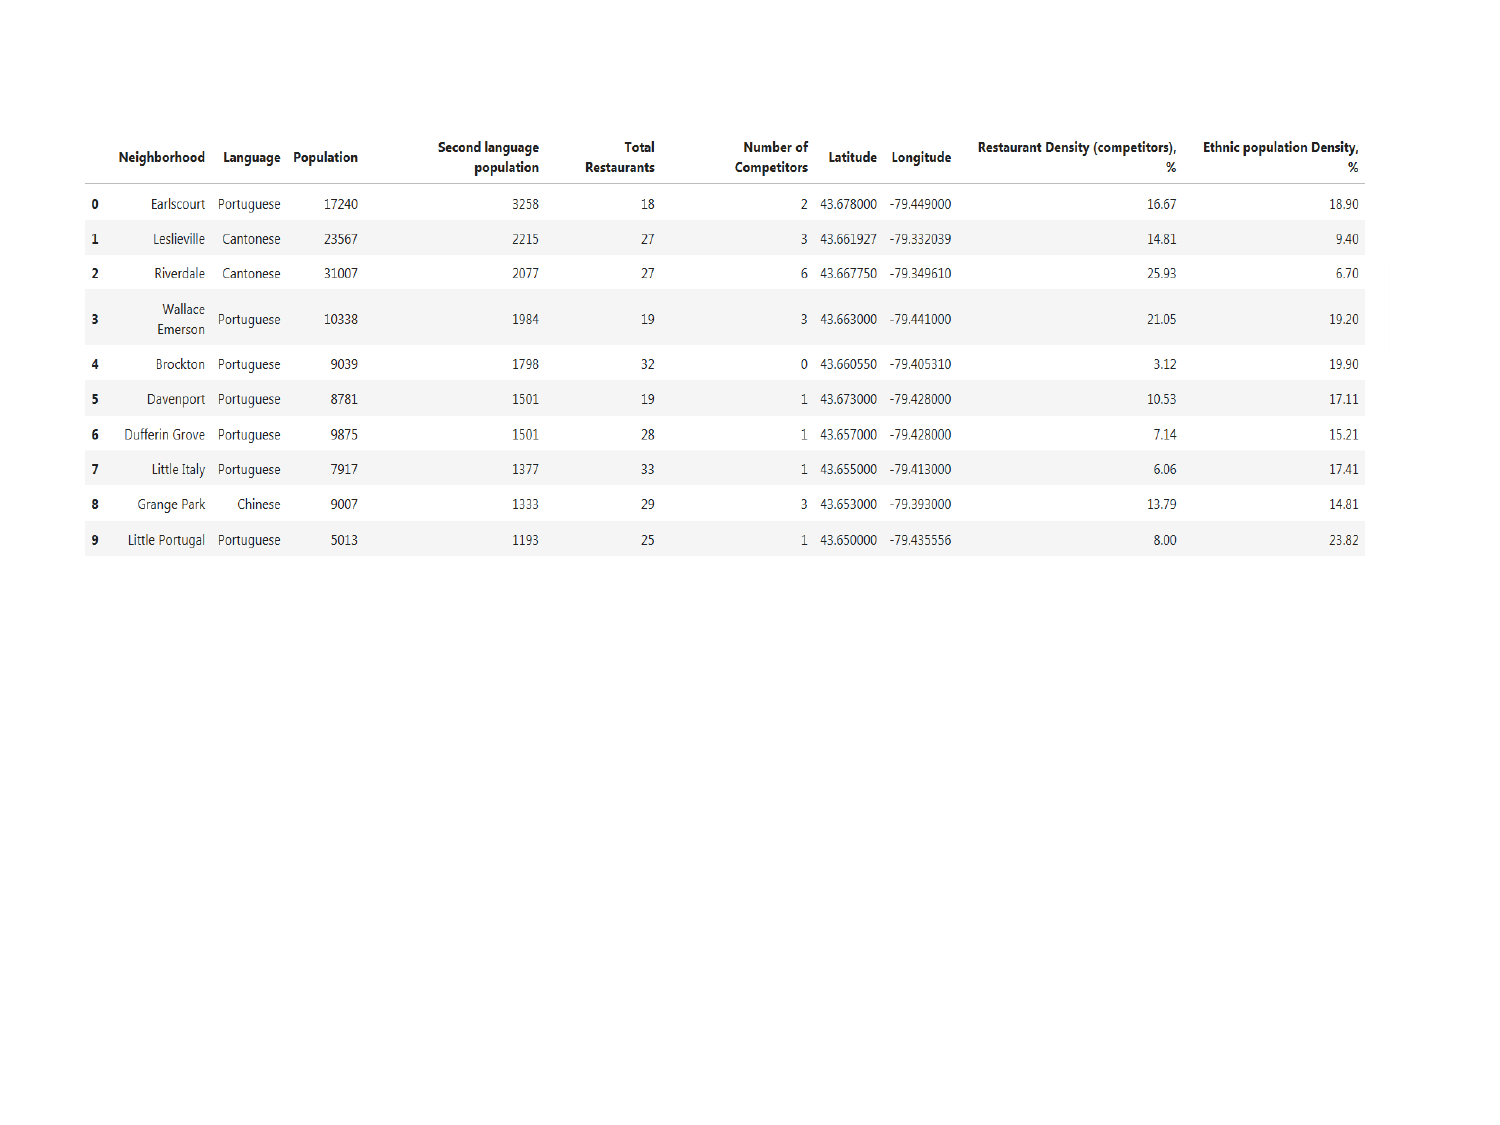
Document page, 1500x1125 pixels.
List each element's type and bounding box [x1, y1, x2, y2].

picture [76, 136, 1390, 580]
